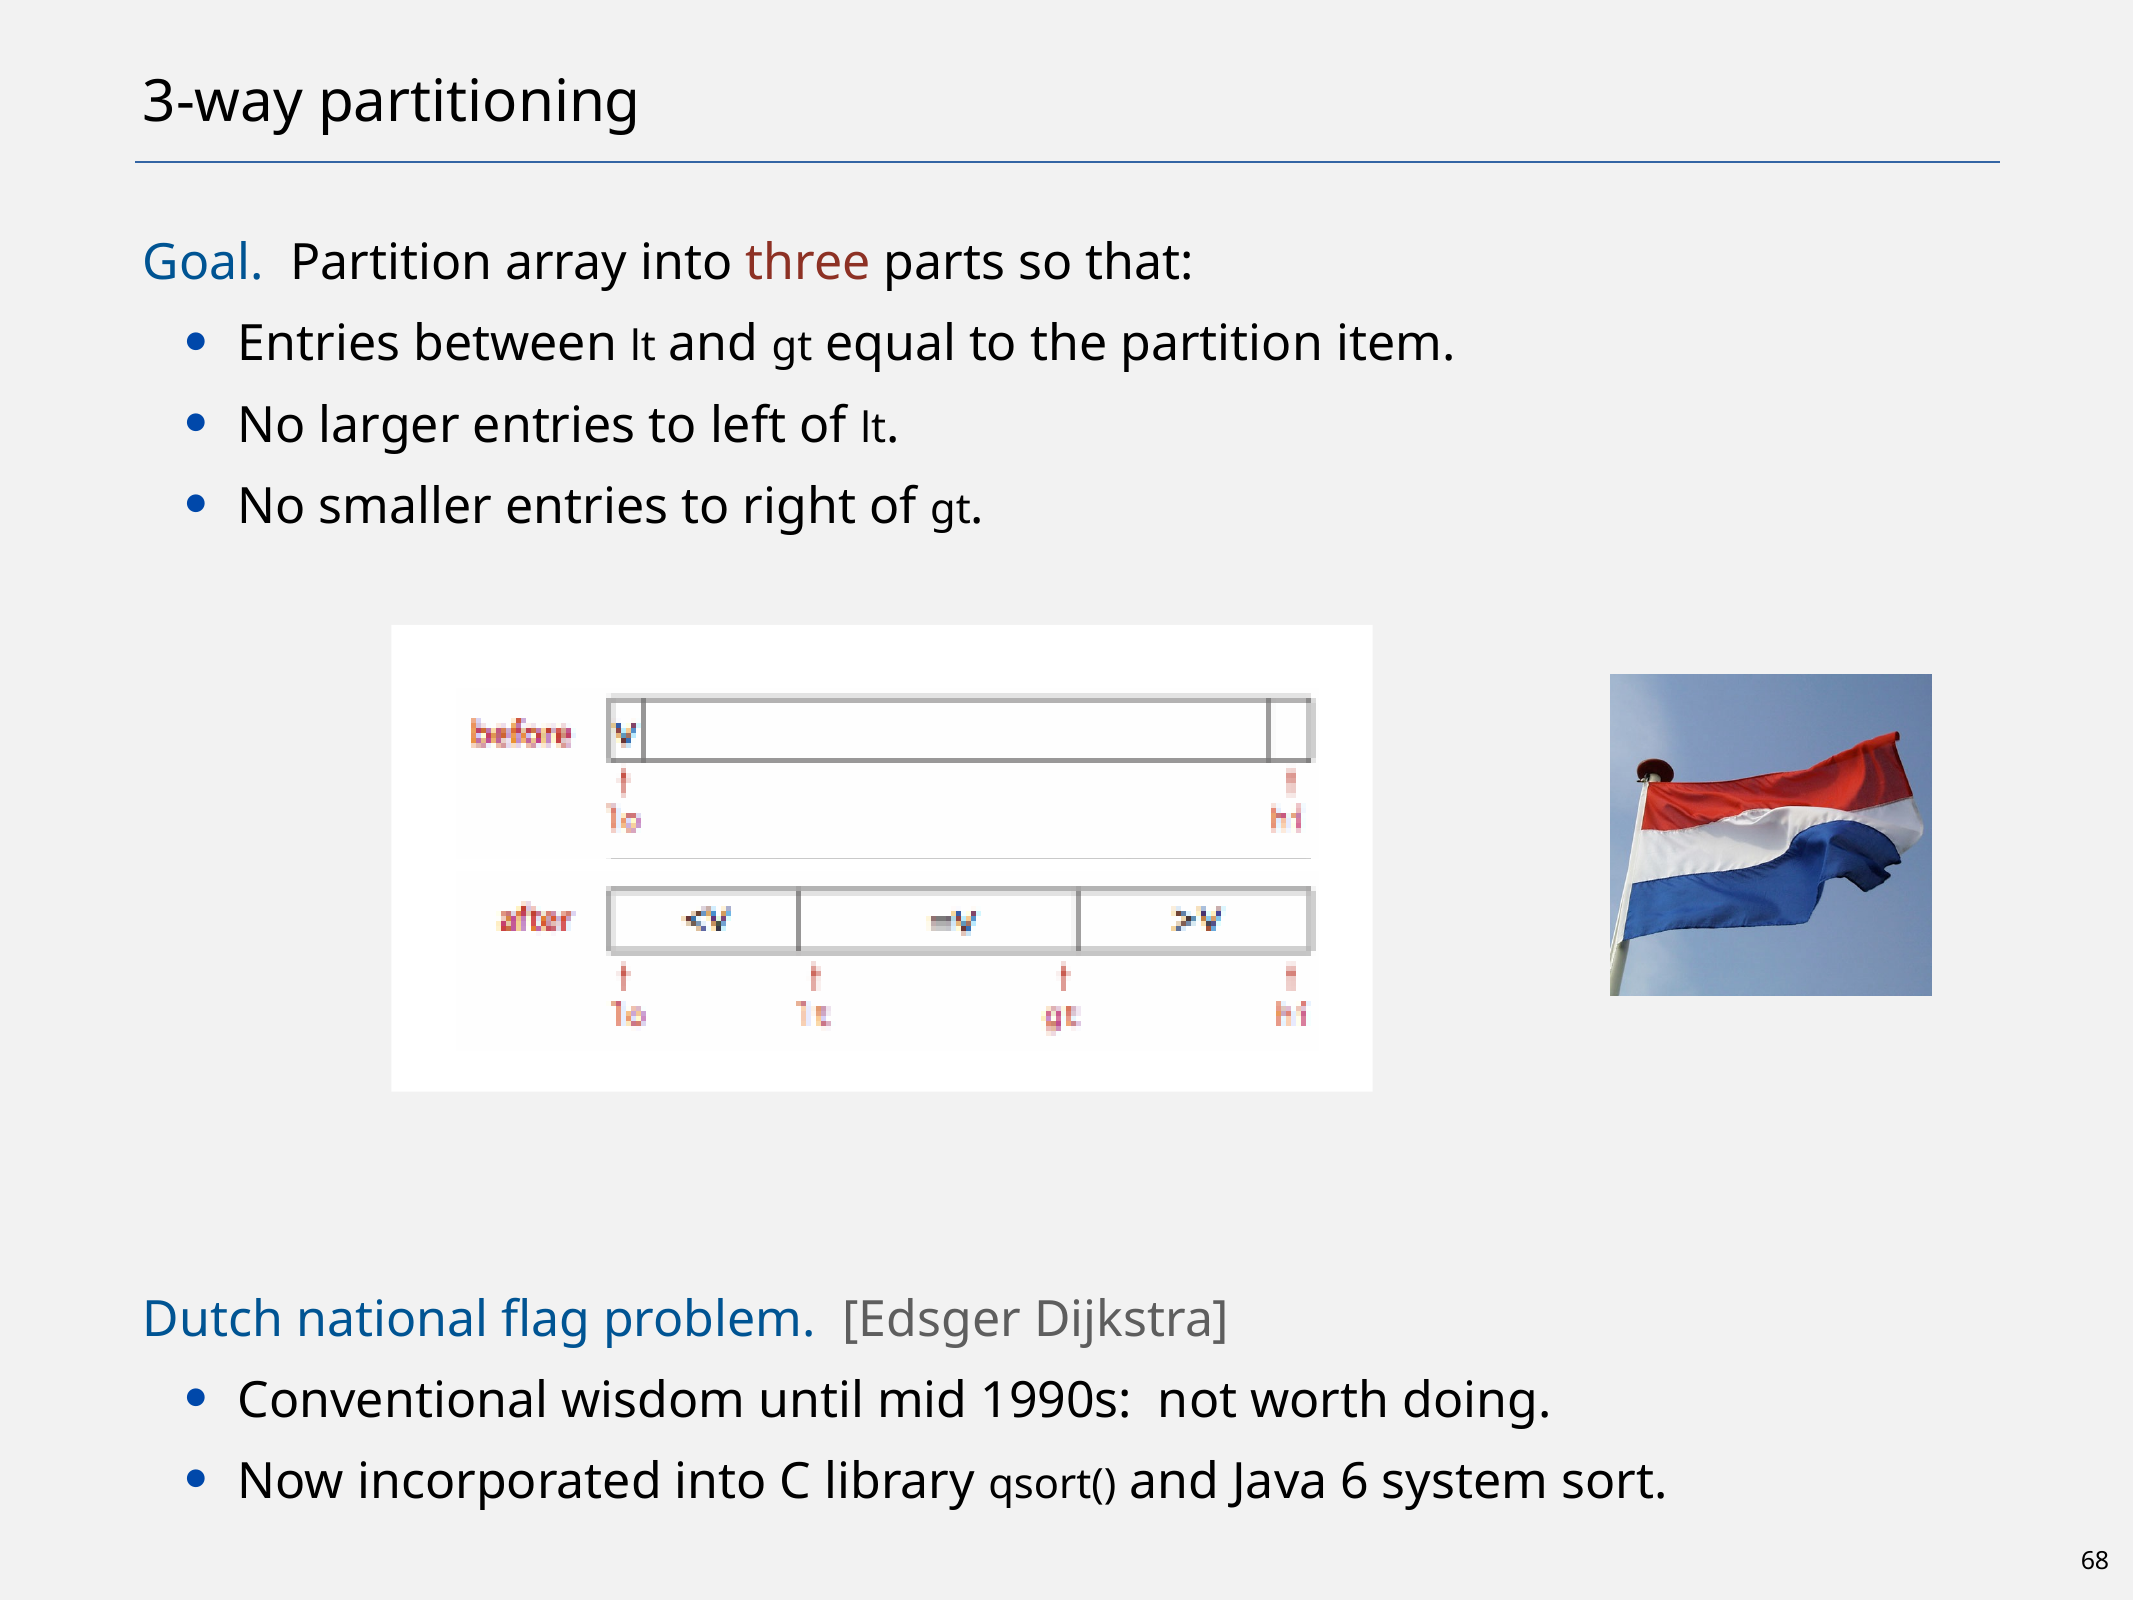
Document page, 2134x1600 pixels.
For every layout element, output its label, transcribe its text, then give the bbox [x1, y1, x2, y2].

picture [1610, 674, 1932, 997]
title 3-way partitioning [132, 0, 2001, 134]
text_box [391, 624, 1373, 1092]
picture [456, 871, 1319, 1052]
list Goal. Partition array into three parts so that: Entries between lt and gt equal to the partition item. No larger entries to left of lt. No smaller entries to right of gt. Dutch national flag problem. [Edsger Dijkstra] Conventional wisdom until mid 1990s: not worth doing. Now incorporated into C library qsort() and Java 6 system sort. [132, 207, 2001, 1543]
slide_number 68 [2069, 1537, 2121, 1587]
picture [456, 688, 1319, 859]
